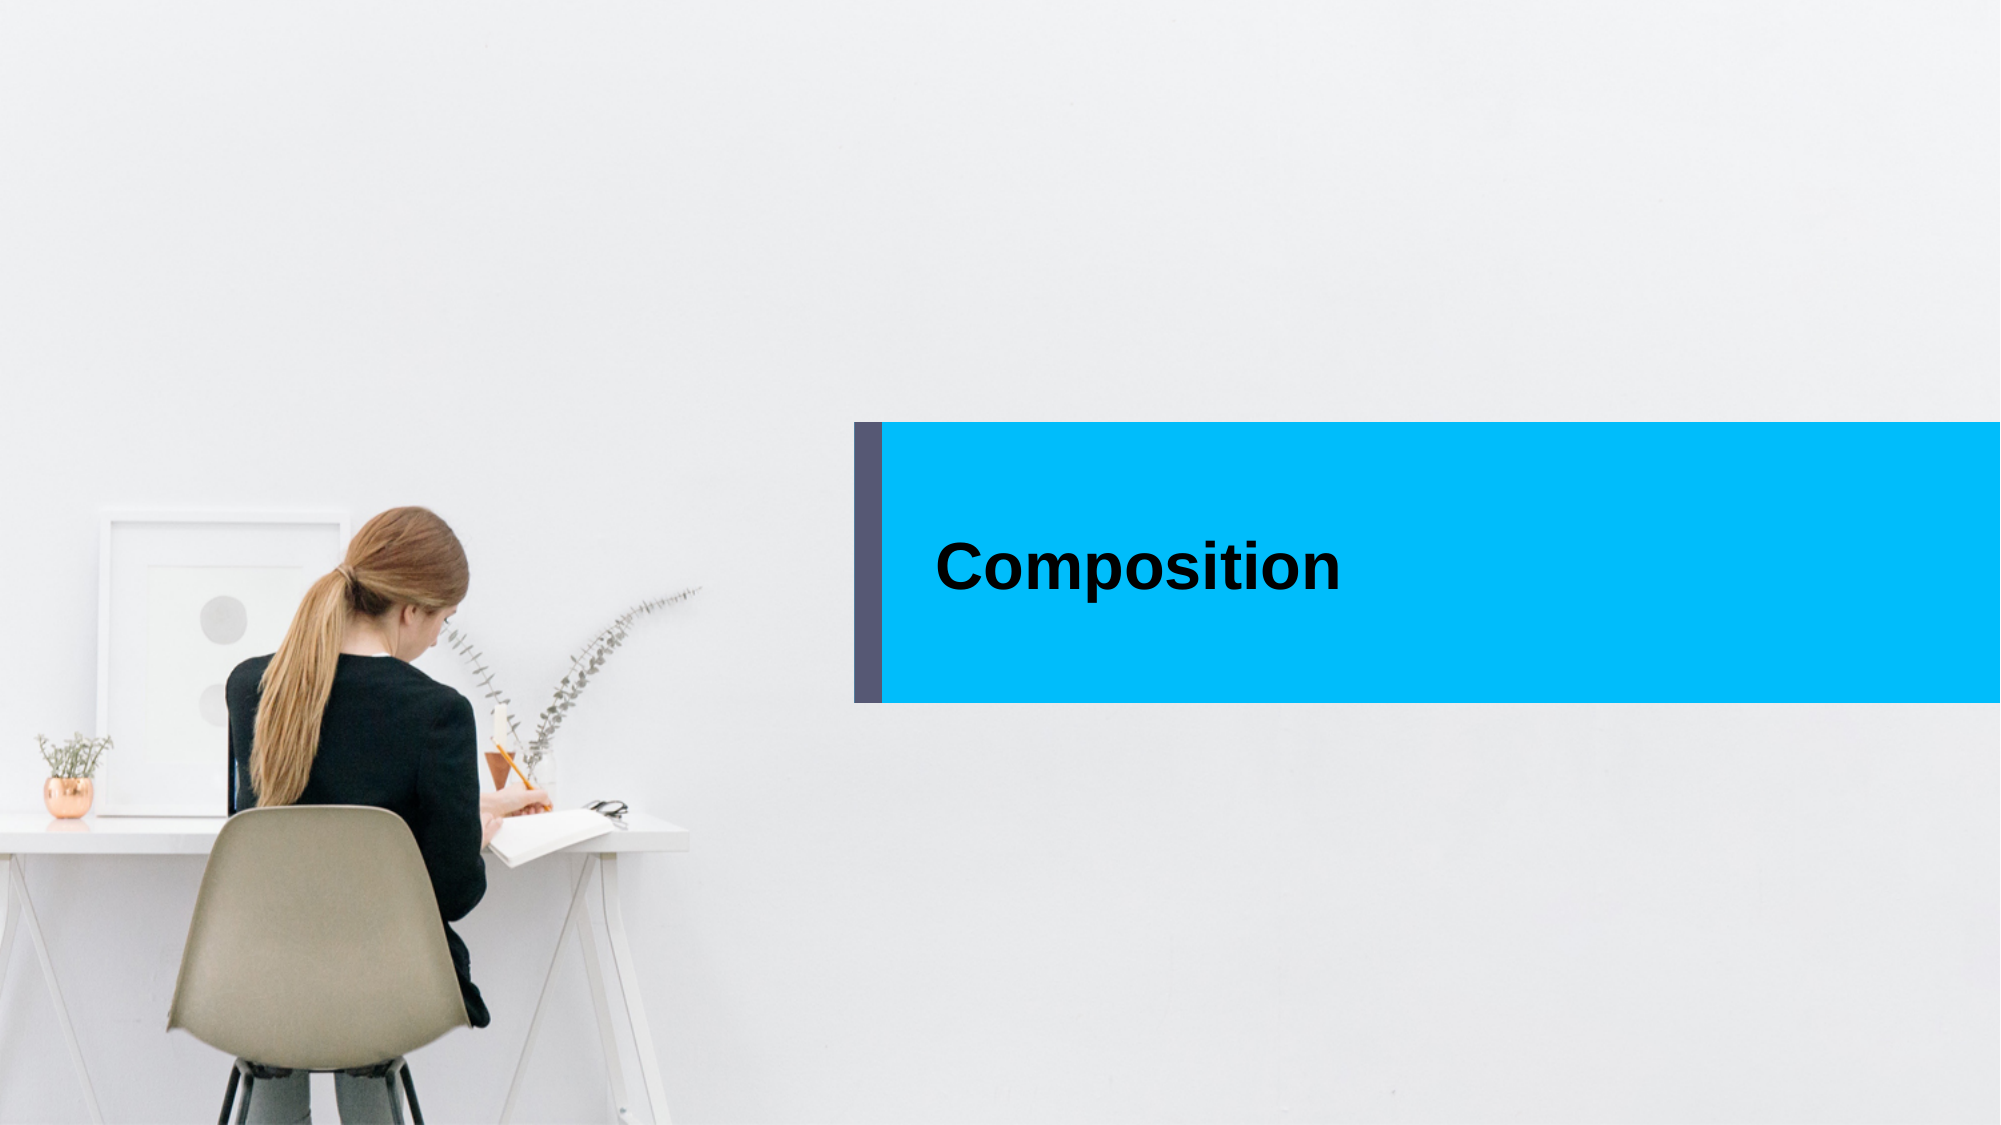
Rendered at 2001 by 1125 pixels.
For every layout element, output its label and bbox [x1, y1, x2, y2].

picture [0, 0, 2001, 1125]
text_box [854, 422, 2000, 703]
